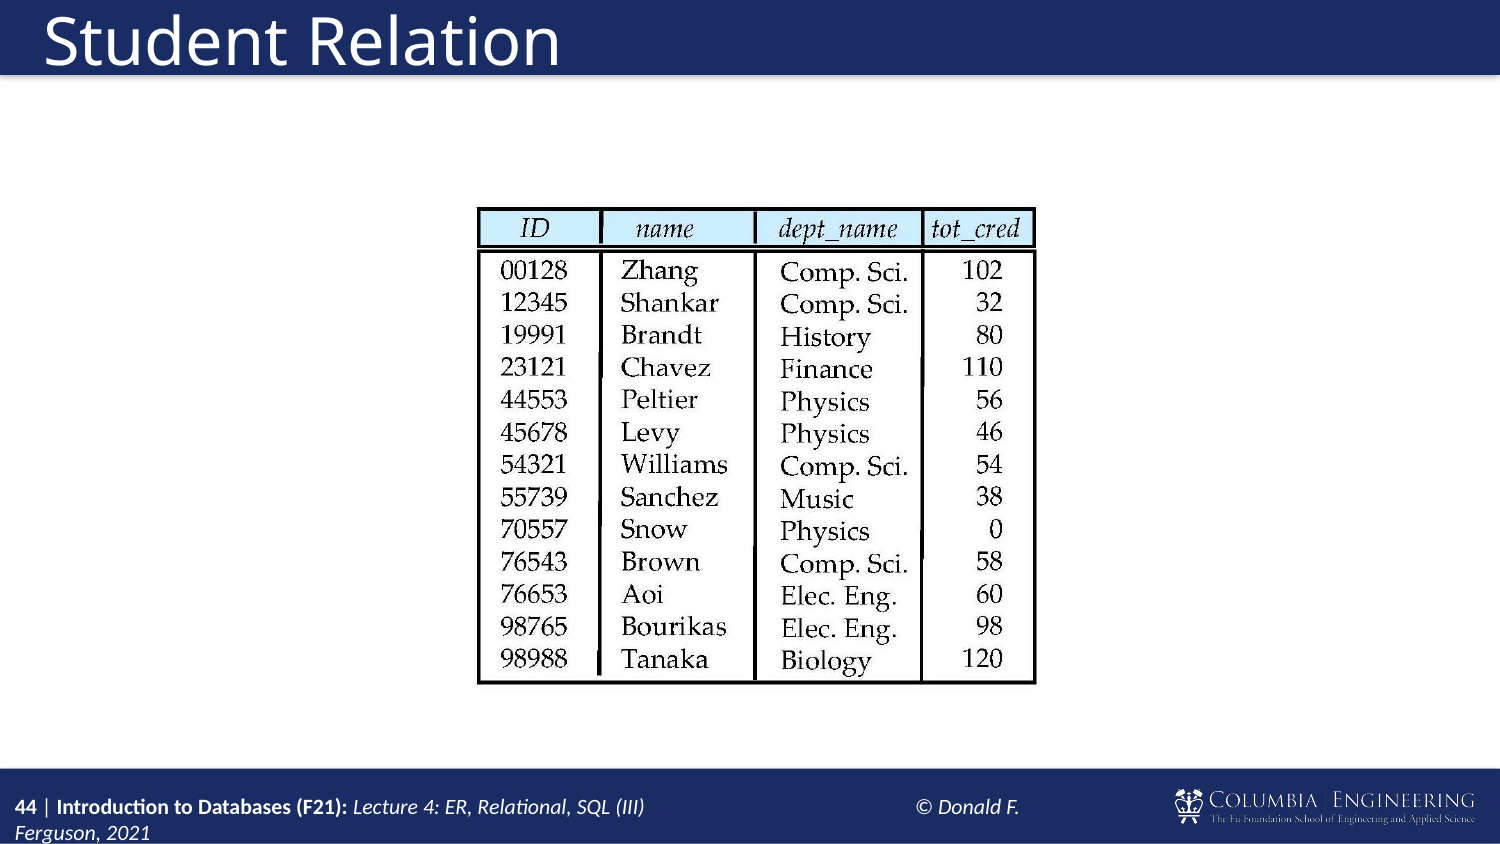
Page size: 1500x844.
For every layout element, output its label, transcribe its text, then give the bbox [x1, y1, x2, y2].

picture [469, 195, 1039, 703]
title Student Relation [28, 0, 1450, 73]
